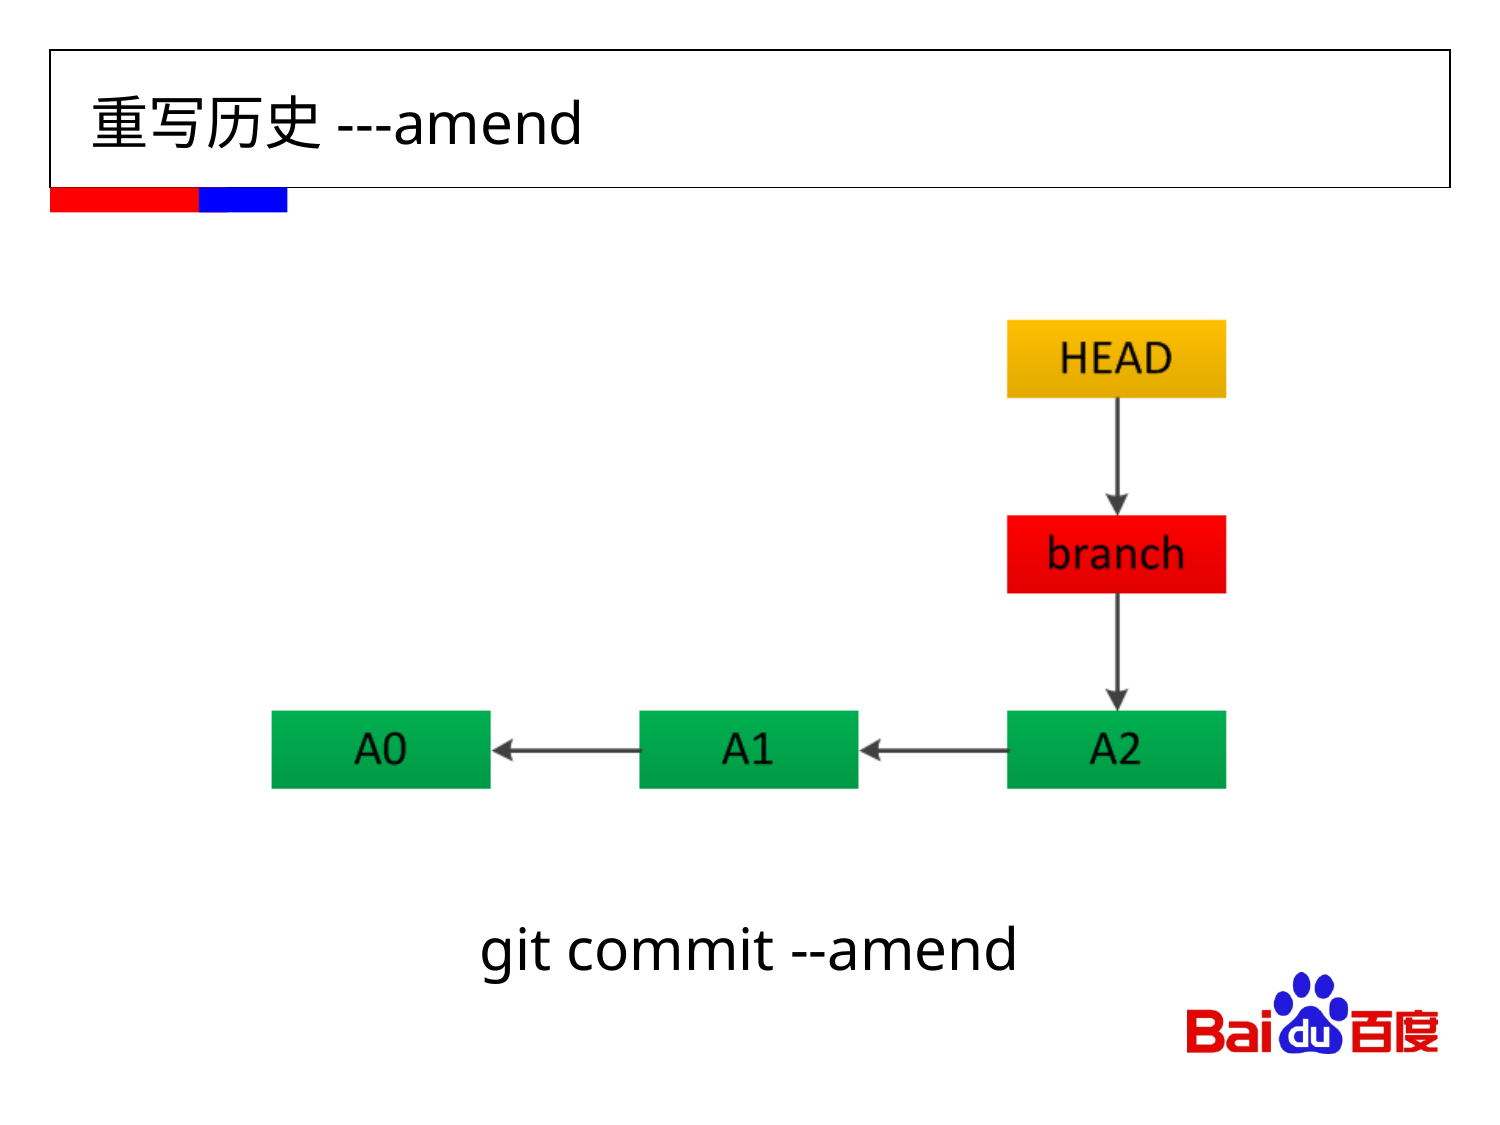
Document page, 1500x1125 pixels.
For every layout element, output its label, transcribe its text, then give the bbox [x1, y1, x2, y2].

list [225, 266, 1275, 837]
picture [1187, 972, 1438, 1054]
title 重写历史---amend [74, 56, 1426, 185]
text_box git commit --amend [465, 905, 1035, 990]
